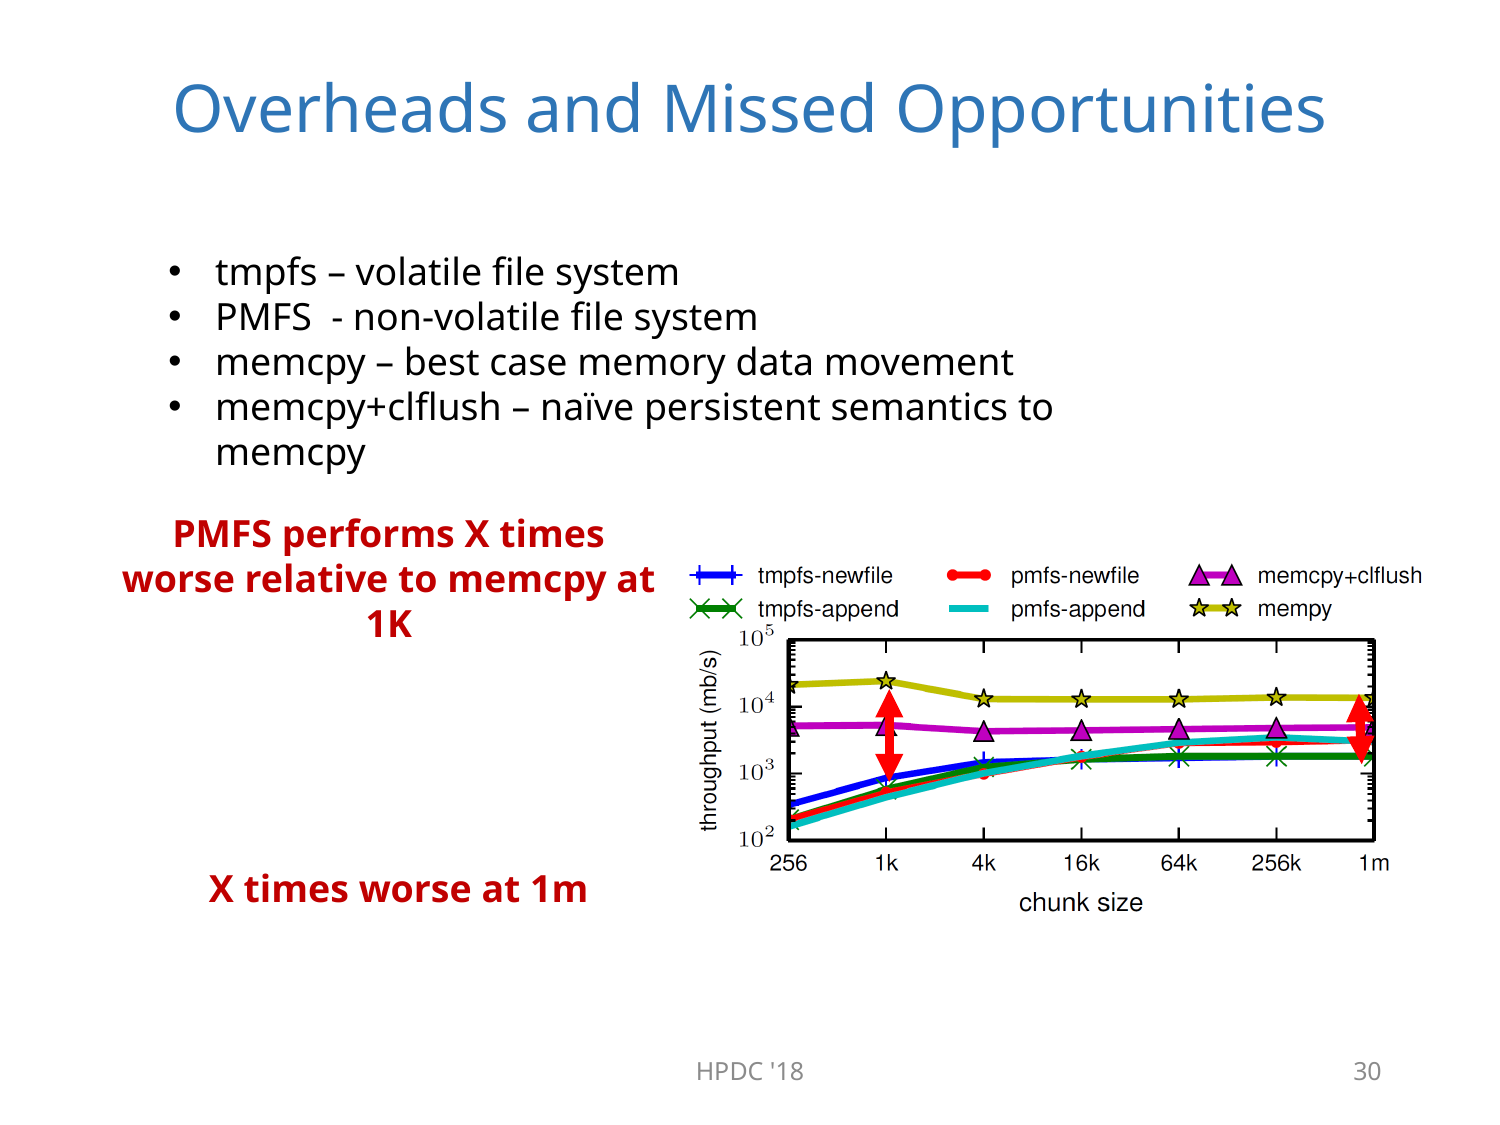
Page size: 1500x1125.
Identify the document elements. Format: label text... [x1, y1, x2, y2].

slide_number 30 [1059, 1042, 1397, 1103]
footer HPDC '18 [496, 1042, 1004, 1103]
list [685, 562, 1425, 918]
text_box X times worse at 1m [108, 857, 680, 918]
title Overheads and Missed Opportunities [103, 59, 1397, 162]
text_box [1358, 693, 1362, 765]
text_box PMFS performs X times worse relative to memcpy at 1K [103, 502, 675, 652]
text_box tmpfs – volatile file system PMFS - non-volatile file system memcpy – best case memory data movement memcpy+clflush – naïve persistent semantics to memcpy [153, 241, 1227, 526]
